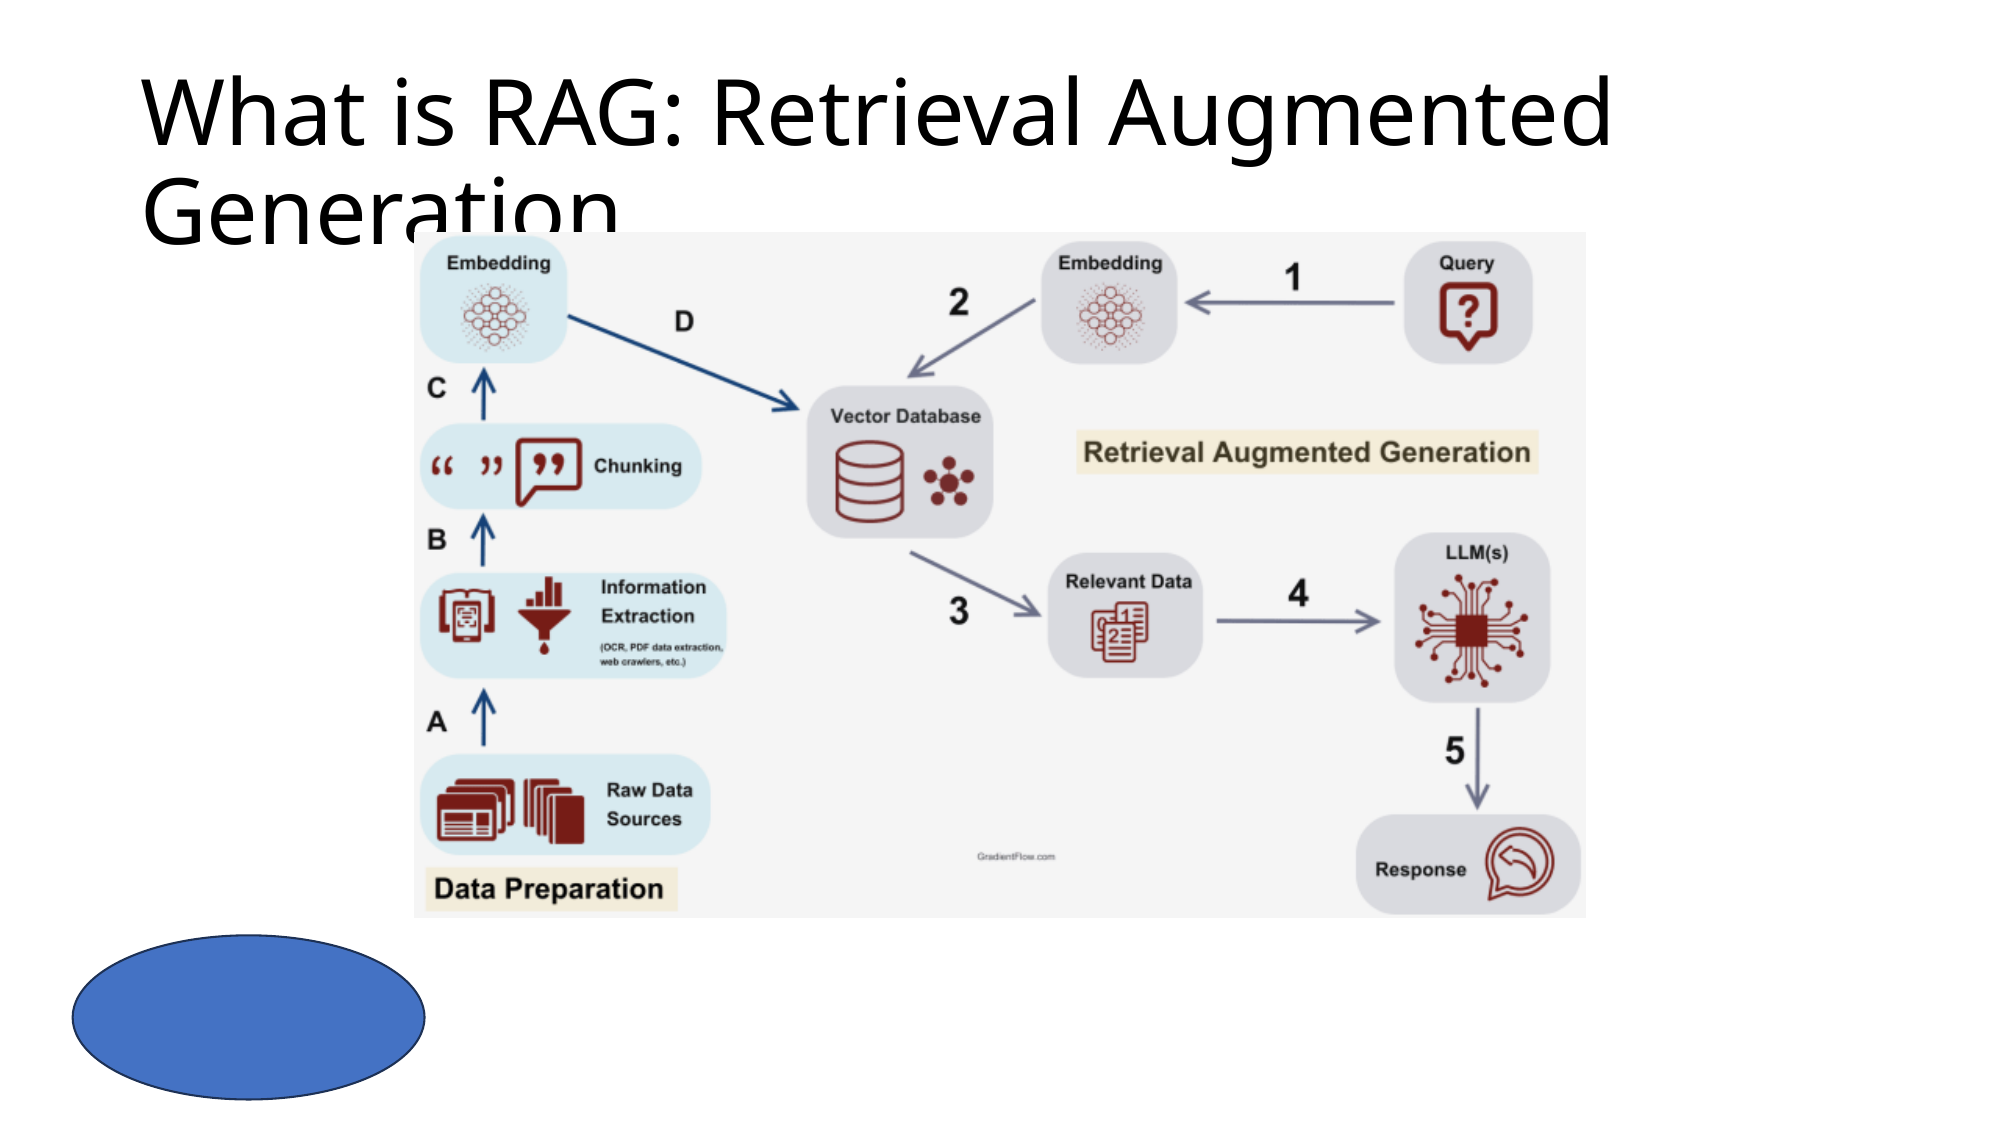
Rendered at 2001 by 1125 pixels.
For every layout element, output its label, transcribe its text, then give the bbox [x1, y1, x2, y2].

text_box [71, 934, 426, 1101]
title What is RAG: Retrieval Augmented Generation [125, 56, 1928, 274]
picture [413, 232, 1586, 918]
